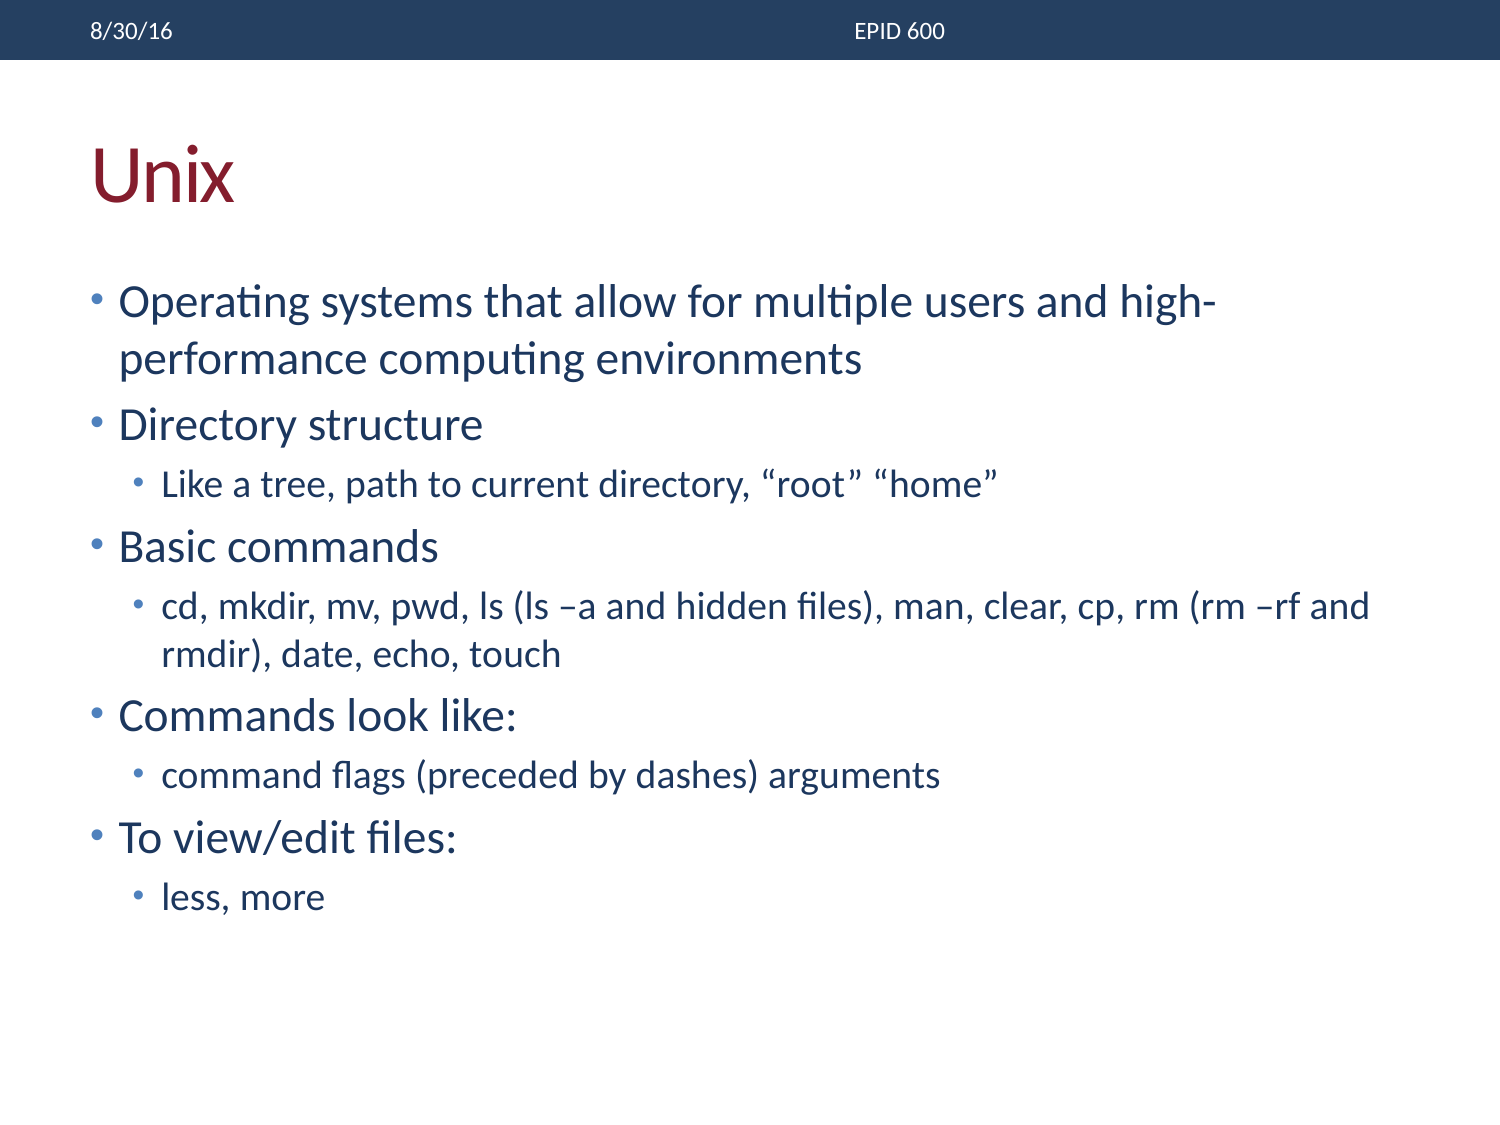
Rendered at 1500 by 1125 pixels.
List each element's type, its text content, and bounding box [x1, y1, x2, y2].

title Unix [75, 87, 1425, 250]
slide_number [75, 3, 550, 57]
footer EPID 600 [562, 3, 1238, 57]
list Operating systems that allow for multiple users and high-performance computing environments Directory structure Like a tree, path to current directory, “root” “home” Basic commands cd, mkdir, mv, pwd, ls (ls –a and hidden files), man, clear, cp, rm (rm –rf and rmdir), date, echo, touch Commands look like: command flags (preceded by dashes) arguments To view/edit files: less, more [75, 262, 1425, 1063]
